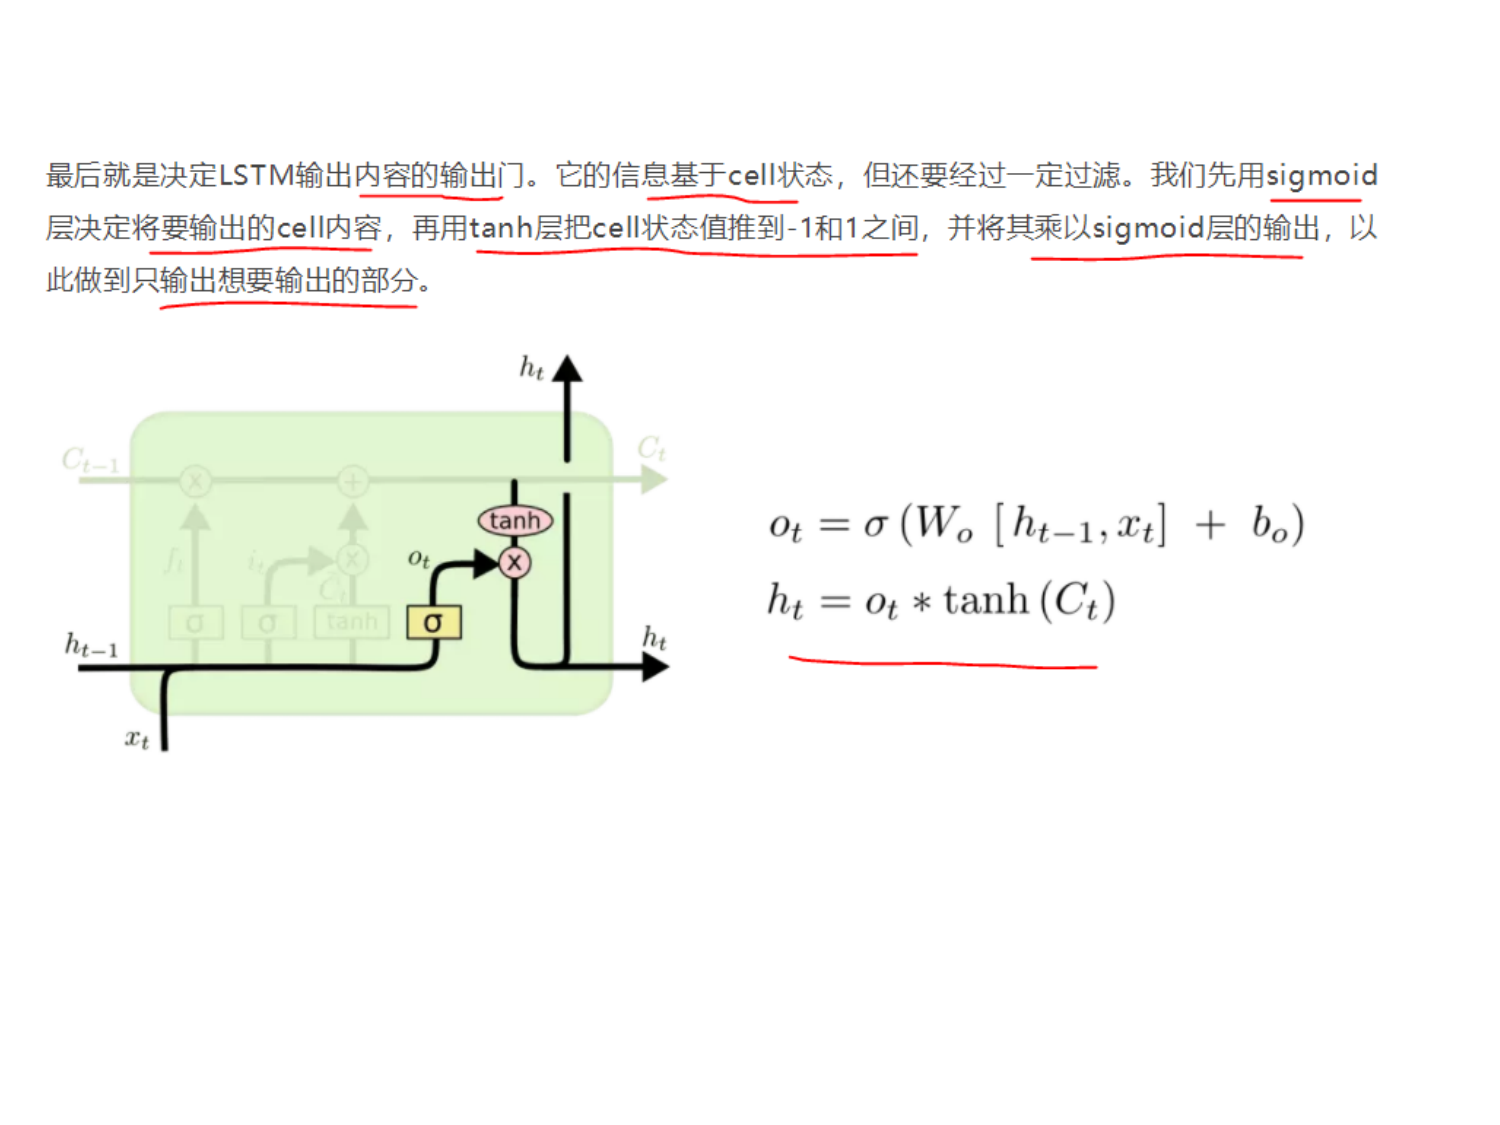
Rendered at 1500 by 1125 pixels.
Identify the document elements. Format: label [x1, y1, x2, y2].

list [17, 136, 1424, 812]
